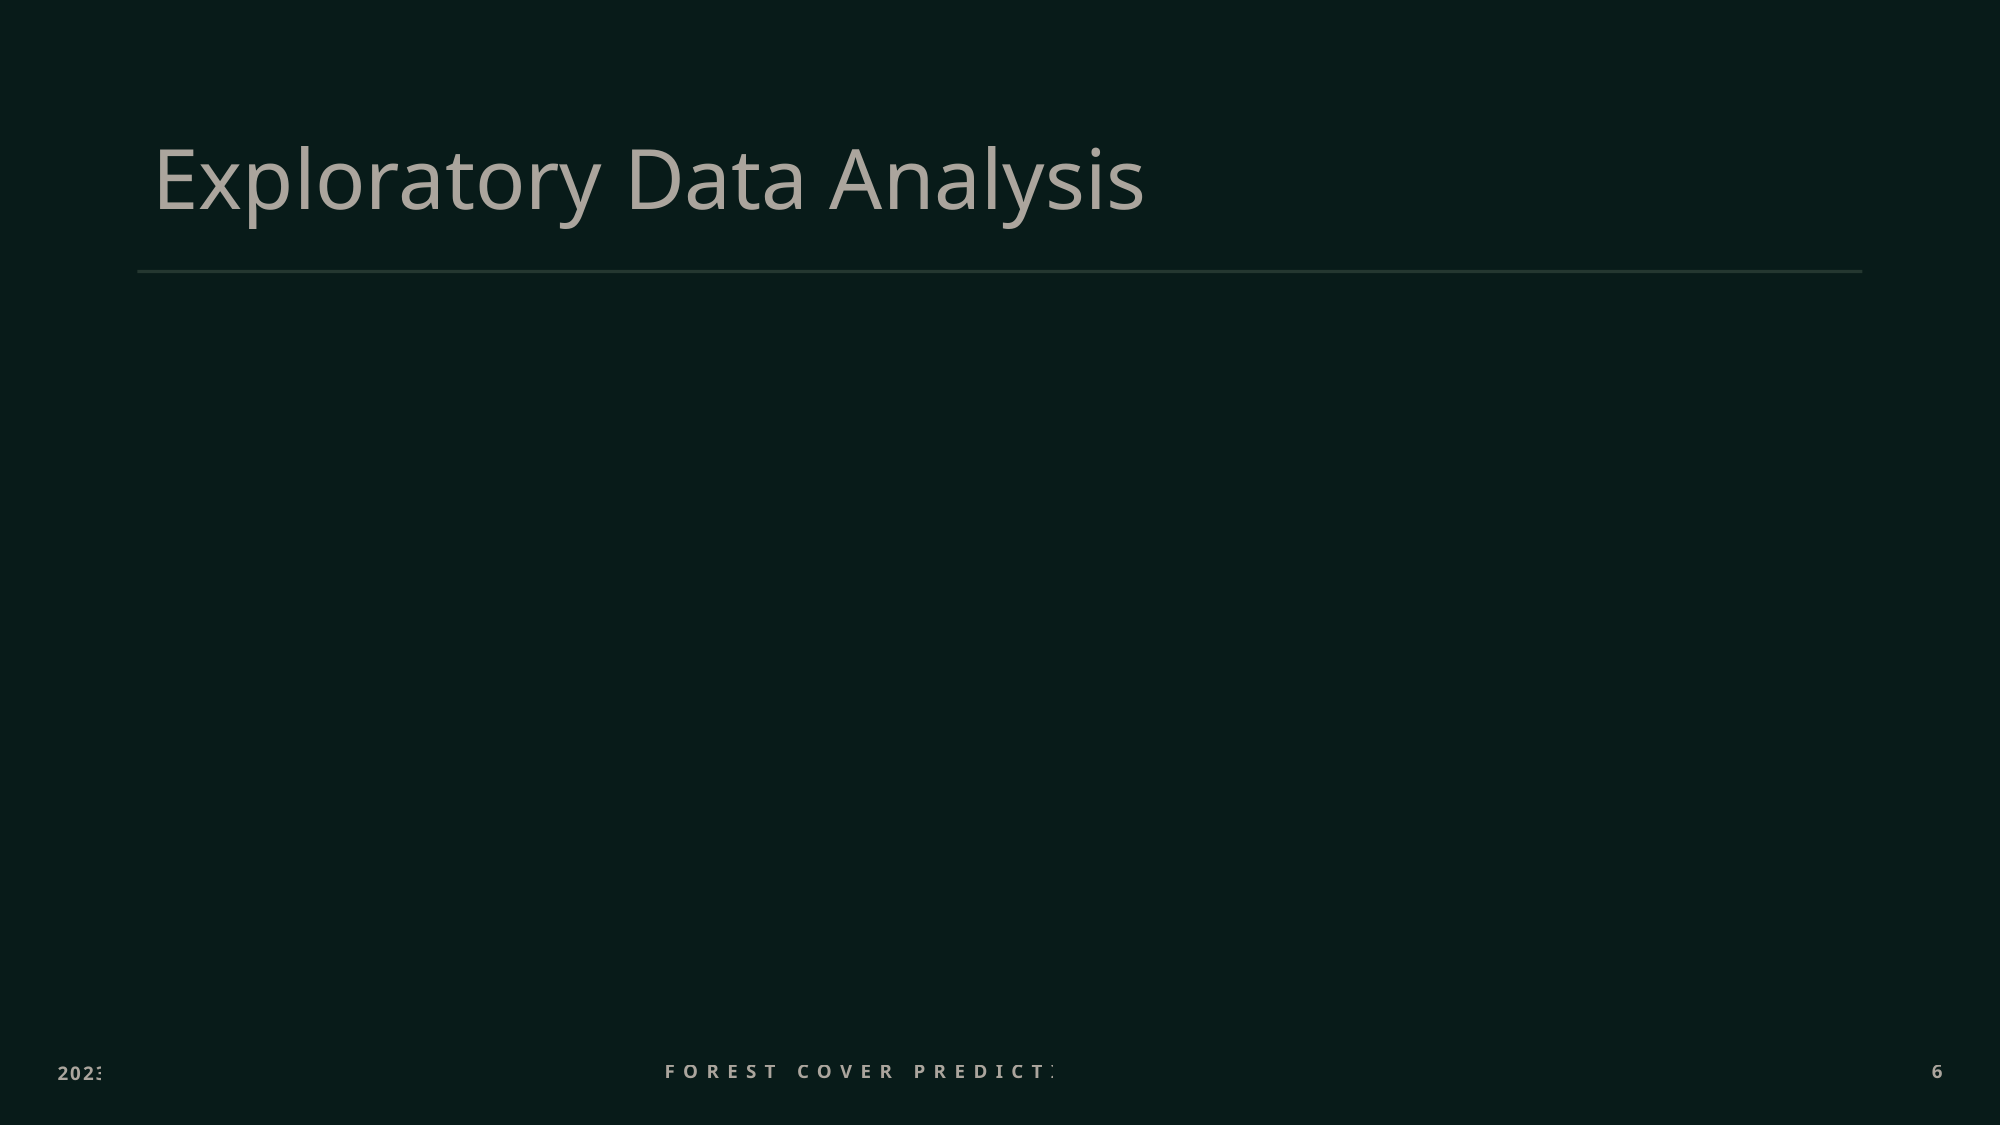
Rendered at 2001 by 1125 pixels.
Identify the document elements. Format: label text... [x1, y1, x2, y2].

title Exploratory Data Analysis [137, 109, 1863, 244]
slide_number 6 [1725, 1042, 1958, 1103]
slide_number 2023 [42, 1042, 587, 1103]
footer Forest Cover Prediction – ML Models [587, 1042, 1413, 1103]
